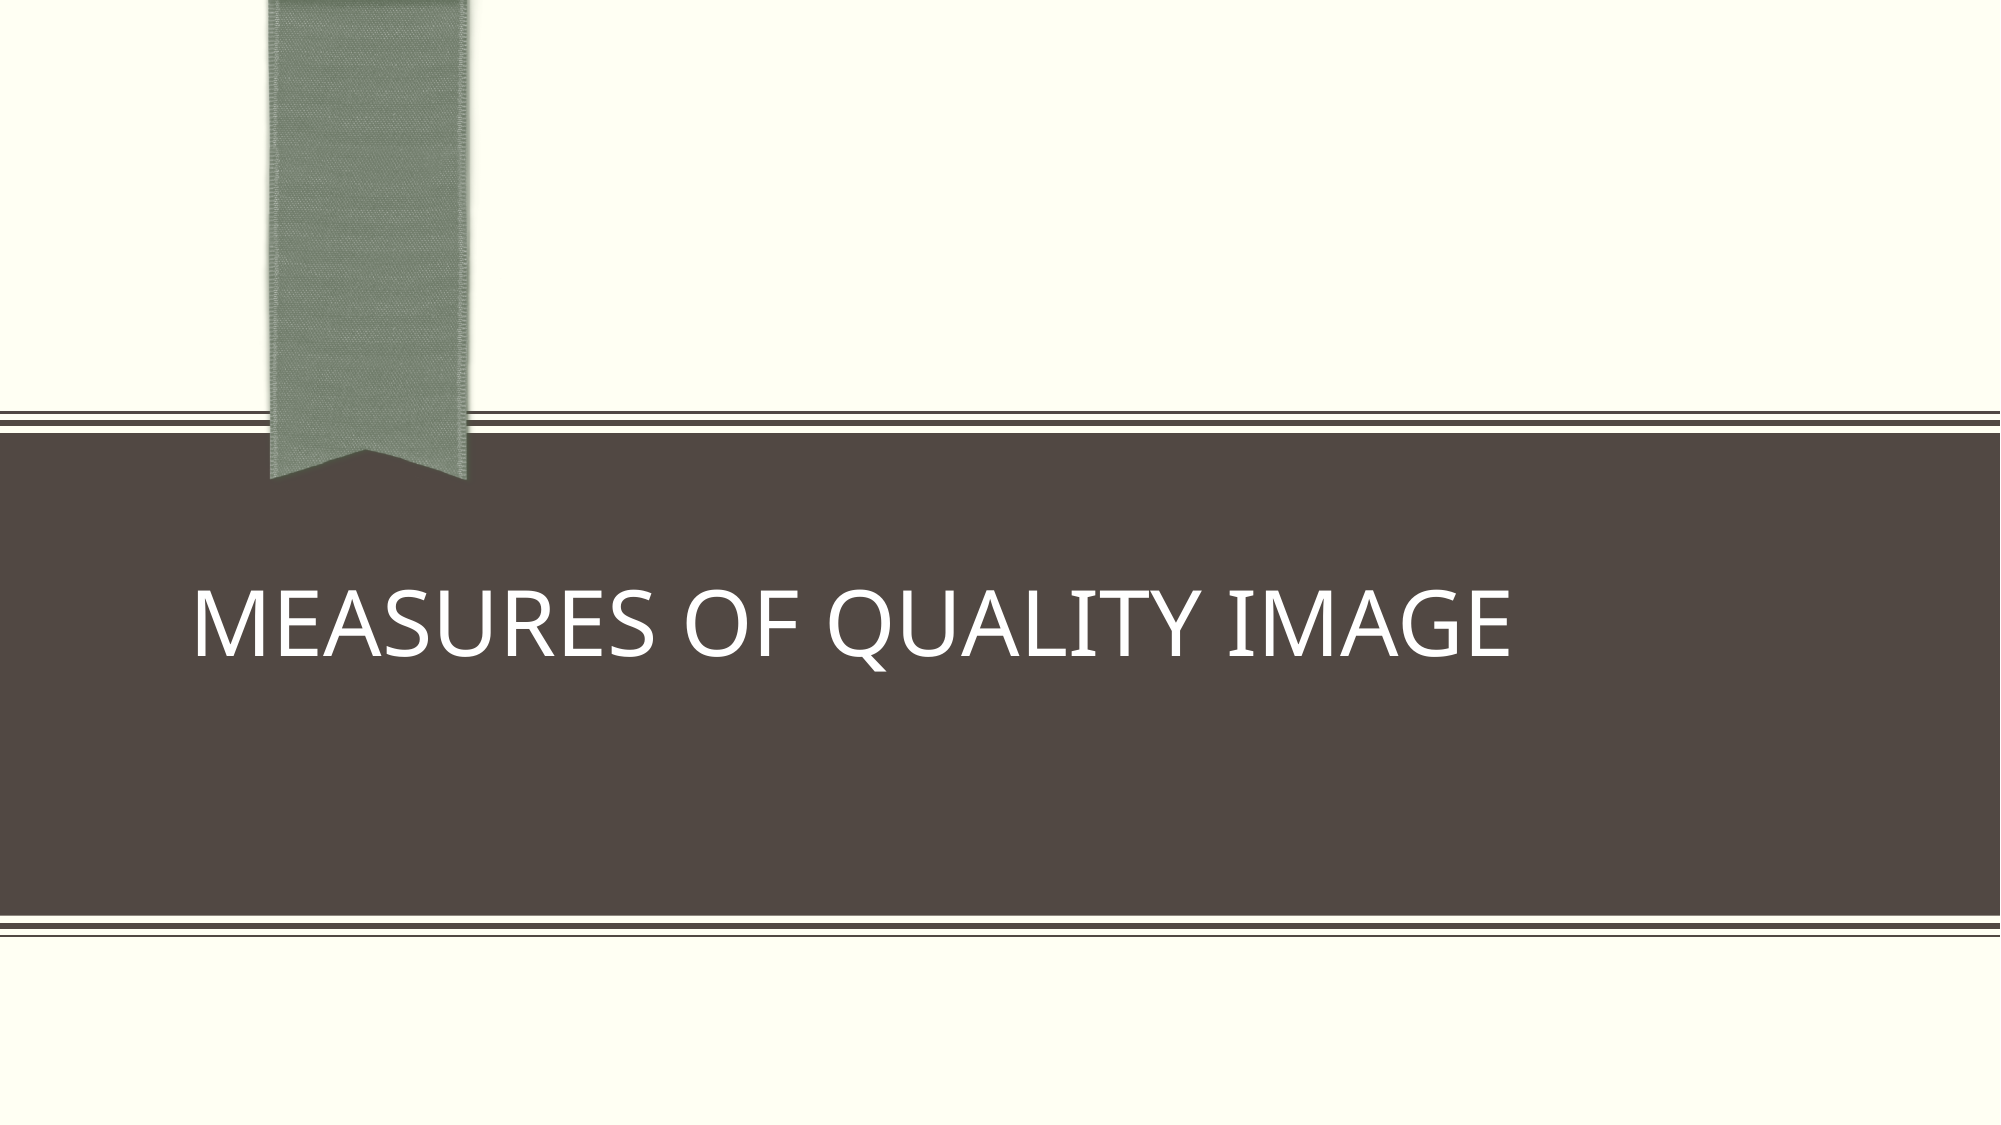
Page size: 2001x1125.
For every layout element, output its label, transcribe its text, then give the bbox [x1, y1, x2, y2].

title Measures of Quality image [189, 469, 1638, 784]
